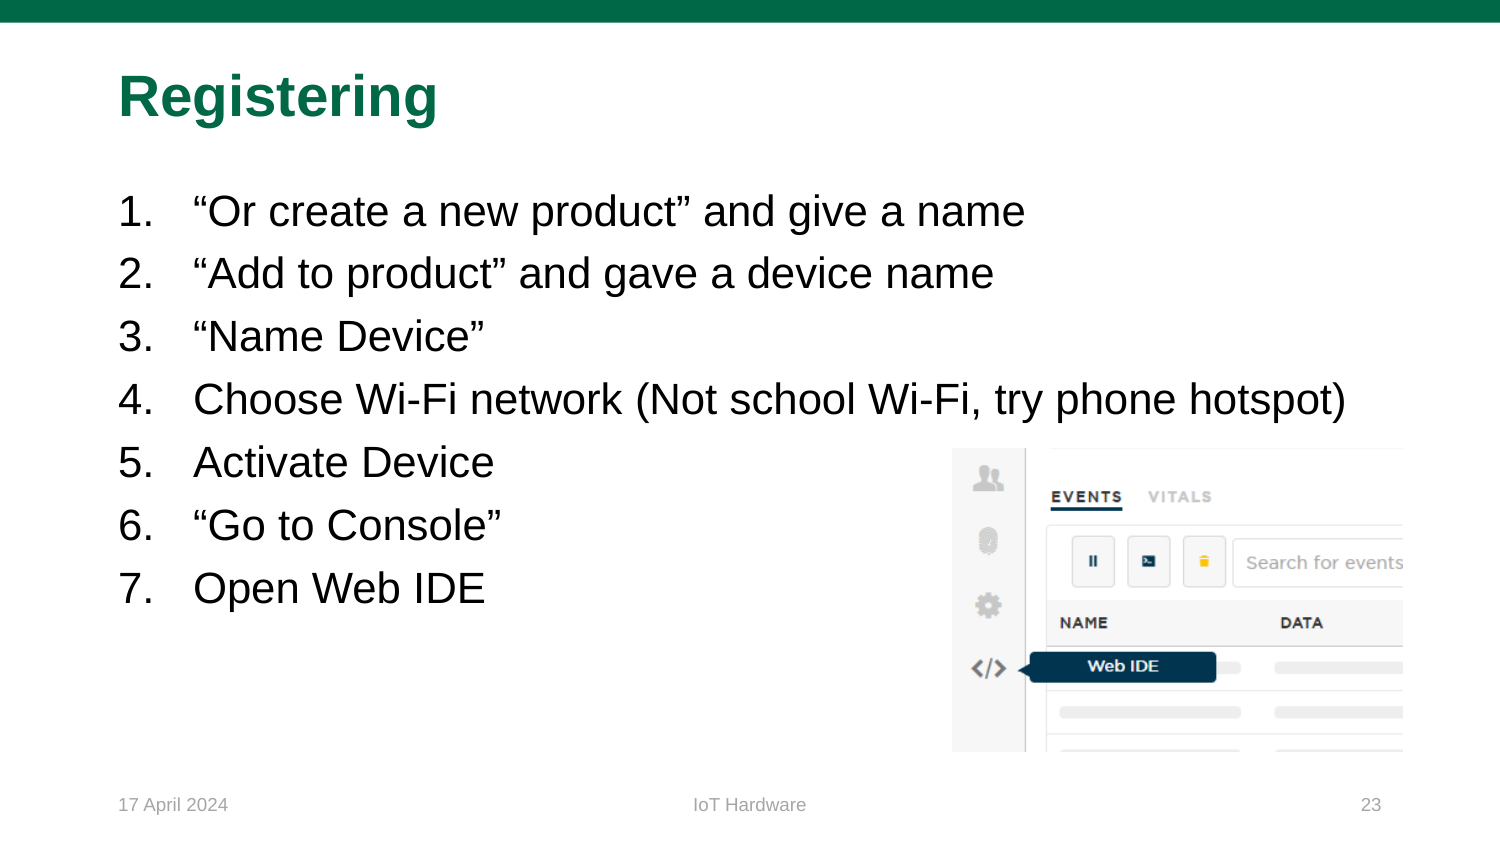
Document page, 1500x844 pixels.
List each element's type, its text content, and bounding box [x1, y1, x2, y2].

list “Or create a new product” and give a name “Add to product” and gave a device name “Name Device” Choose Wi-Fi network (Not school Wi-Fi, try phone hotspot) Activate Device “Go to Console” Open Web IDE [103, 180, 1397, 760]
footer IoT Hardware [345, 781, 1155, 827]
title Registering [103, 44, 1397, 150]
picture [952, 448, 1403, 753]
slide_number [103, 782, 328, 827]
slide_number <number> [1171, 782, 1397, 827]
